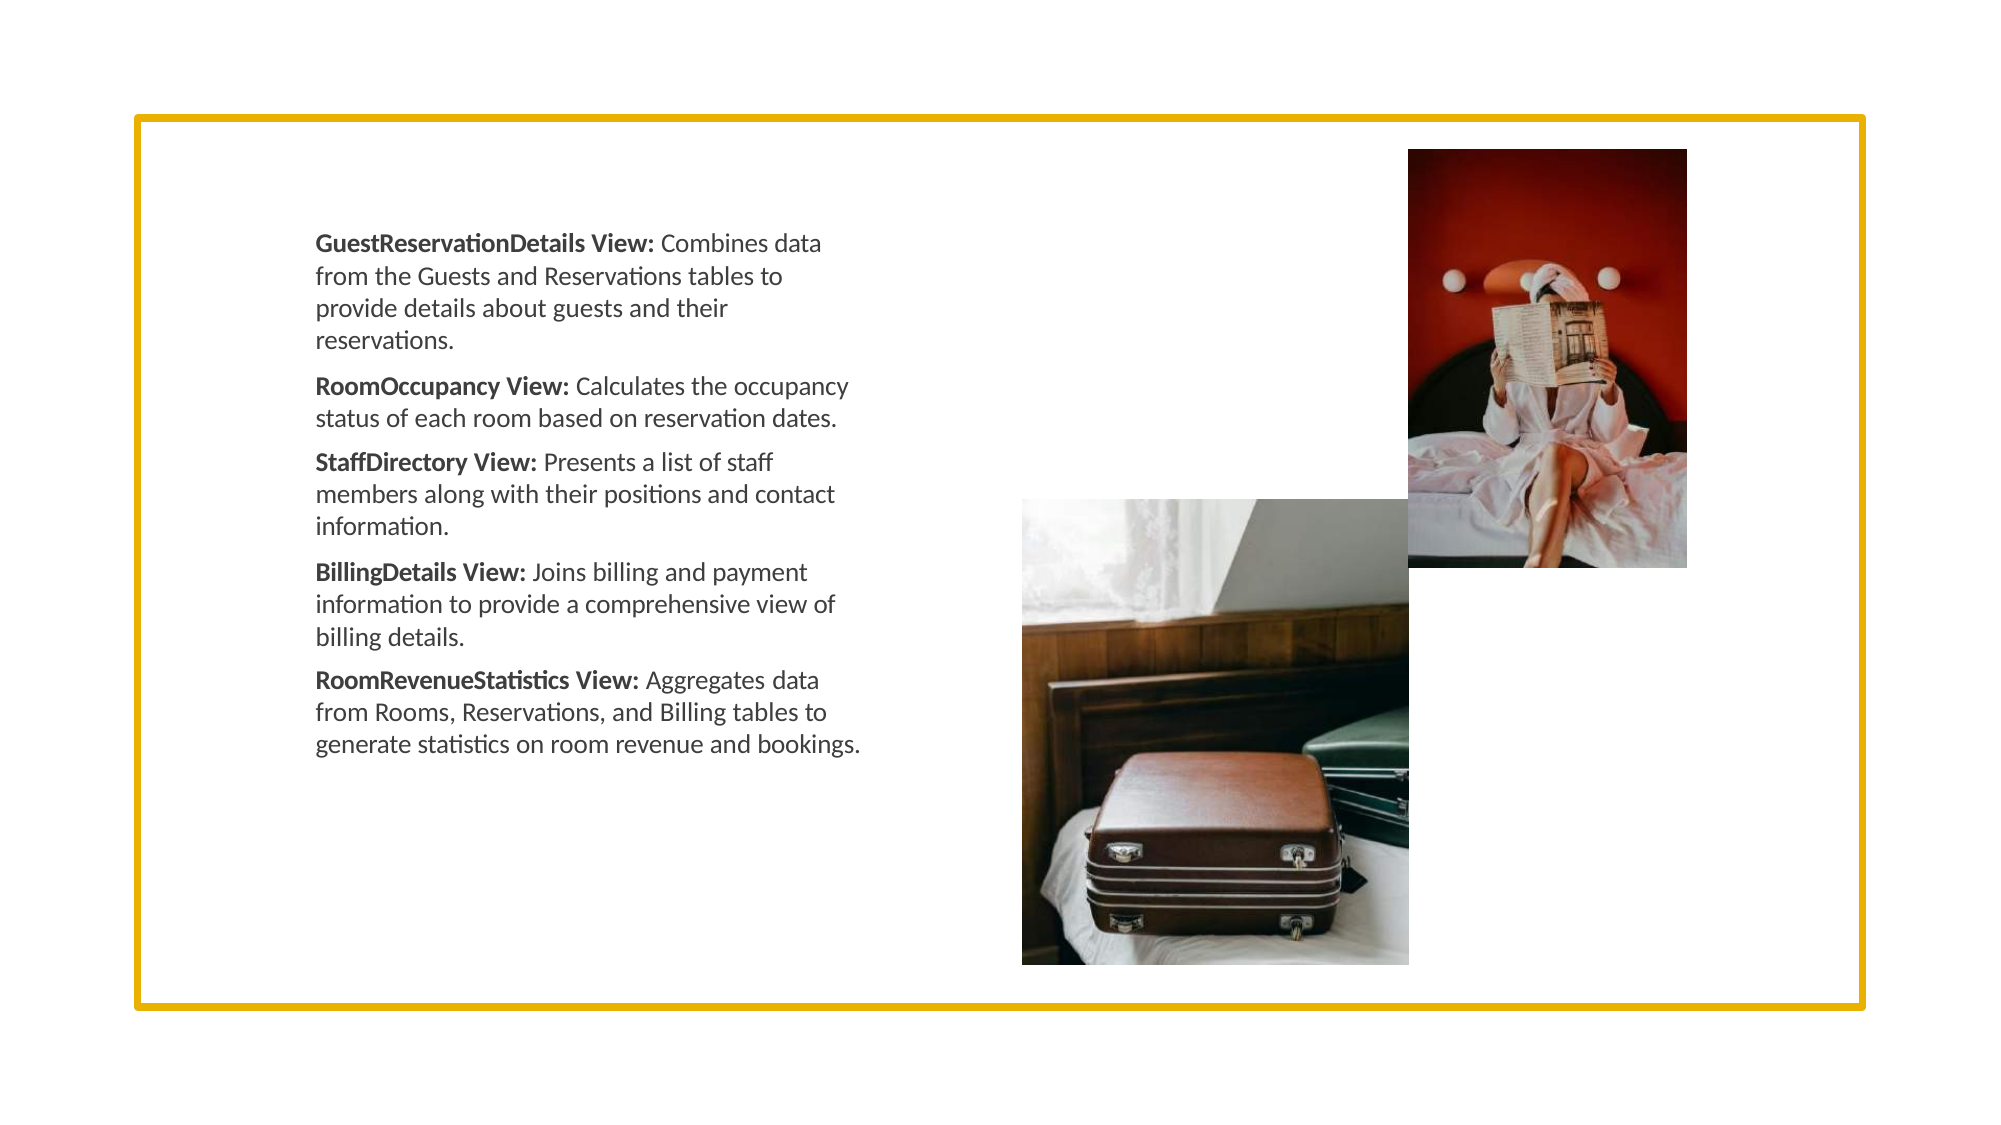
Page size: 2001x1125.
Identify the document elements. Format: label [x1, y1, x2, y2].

text_box [133, 114, 1867, 1011]
